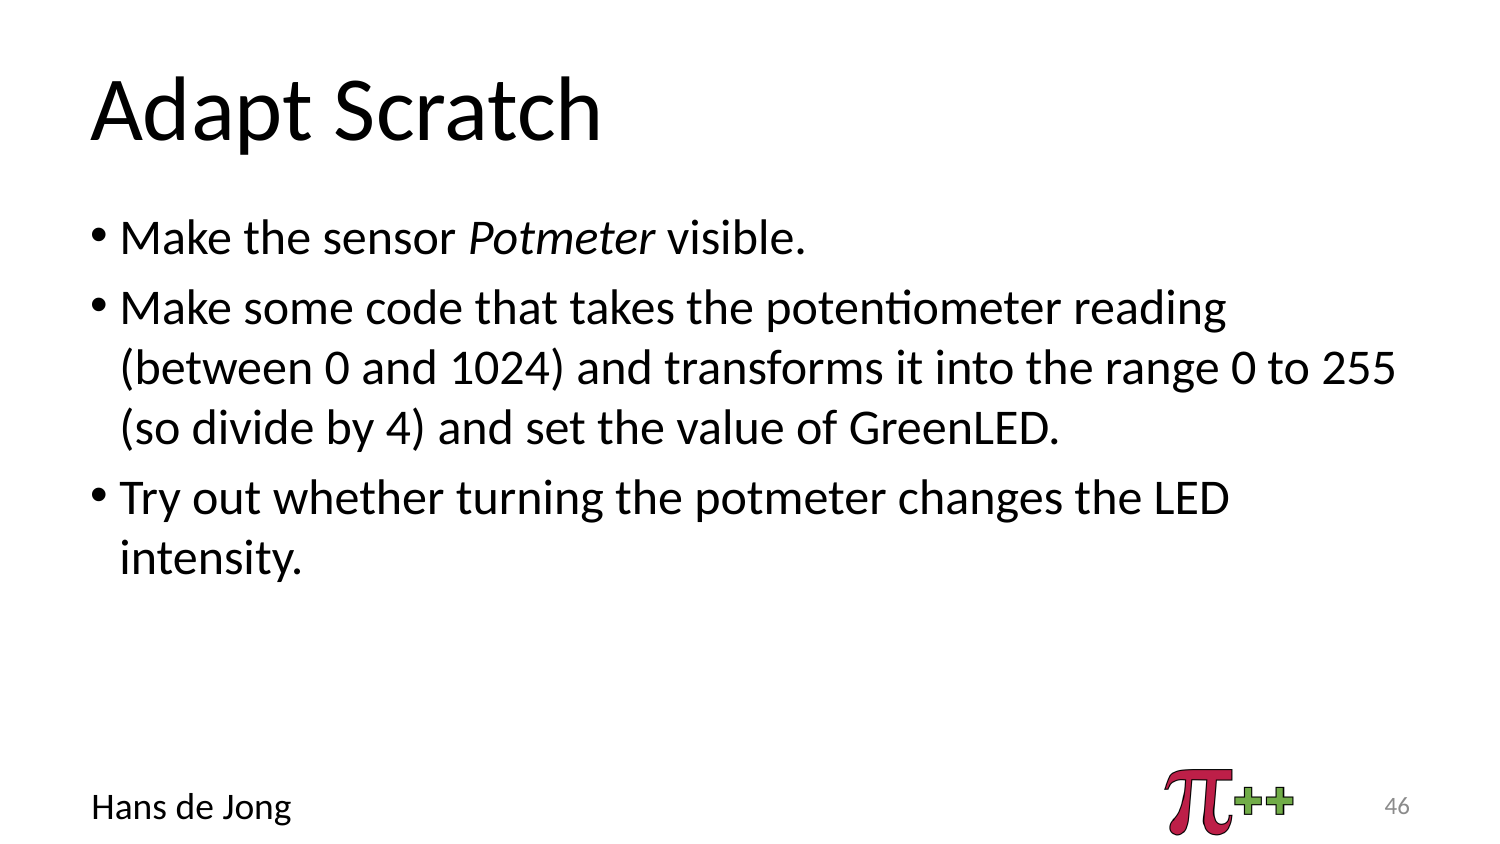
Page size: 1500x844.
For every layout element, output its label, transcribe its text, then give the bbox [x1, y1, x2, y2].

title Adapt Scratch [75, 33, 1425, 175]
slide_number 46 [1340, 782, 1425, 827]
picture [1163, 768, 1294, 836]
list Make the sensor Potmeter visible. Make some code that takes the potentiometer reading (between 0 and 1024) and transforms it into the range 0 to 255 (so divide by 4) and set the value of GreenLED. Try out whether turning the potmeter changes the LED intensity. [75, 196, 1425, 754]
